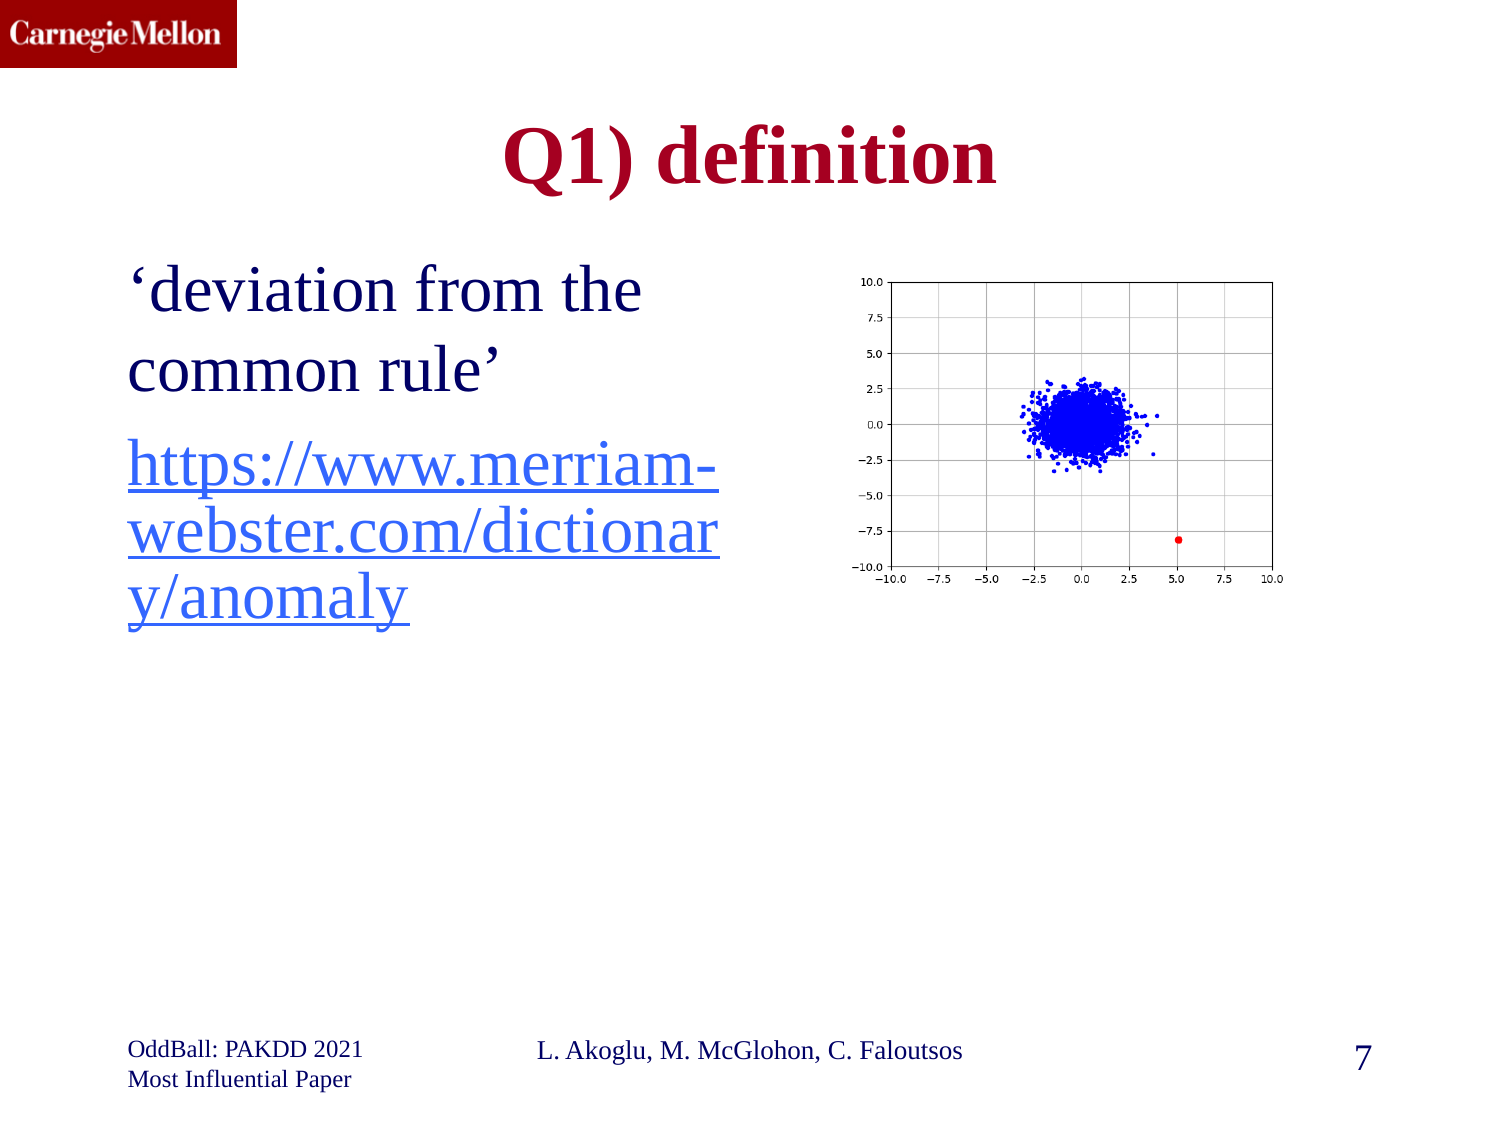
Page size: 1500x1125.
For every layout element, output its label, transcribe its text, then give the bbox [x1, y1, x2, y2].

picture [828, 237, 1322, 607]
list ‘deviation from the common rule’ https://www.merriam-webster.com/dictionary/anomaly [112, 237, 738, 1001]
picture [0, 0, 237, 68]
slide_number OddBall: PAKDD 2021 Most Influential Paper [112, 1024, 426, 1101]
slide_number 7 [1074, 1024, 1388, 1101]
footer L. Akoglu, M. McGlohon, C. Faloutsos [512, 1024, 988, 1101]
title Q1) definition [112, 99, 1388, 213]
